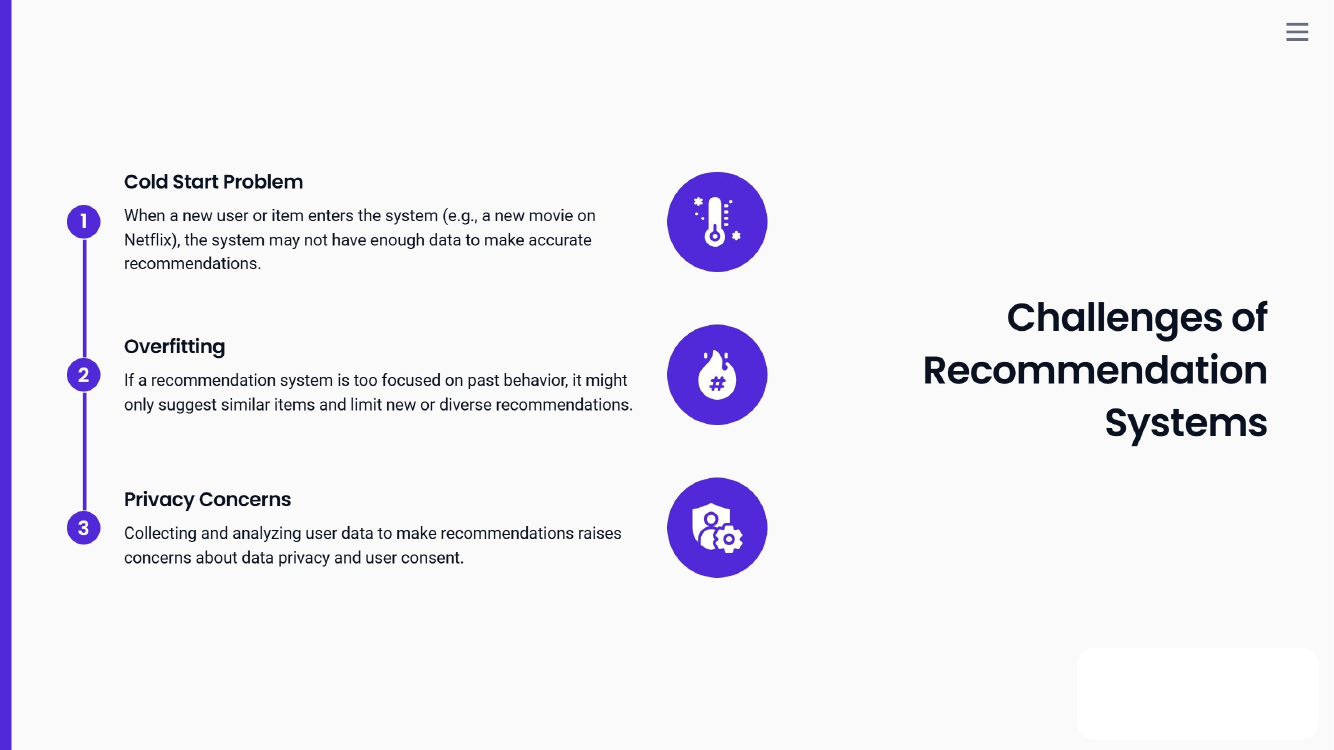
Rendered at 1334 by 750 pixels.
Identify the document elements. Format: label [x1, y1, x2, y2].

text_box [0, 0, 1334, 750]
